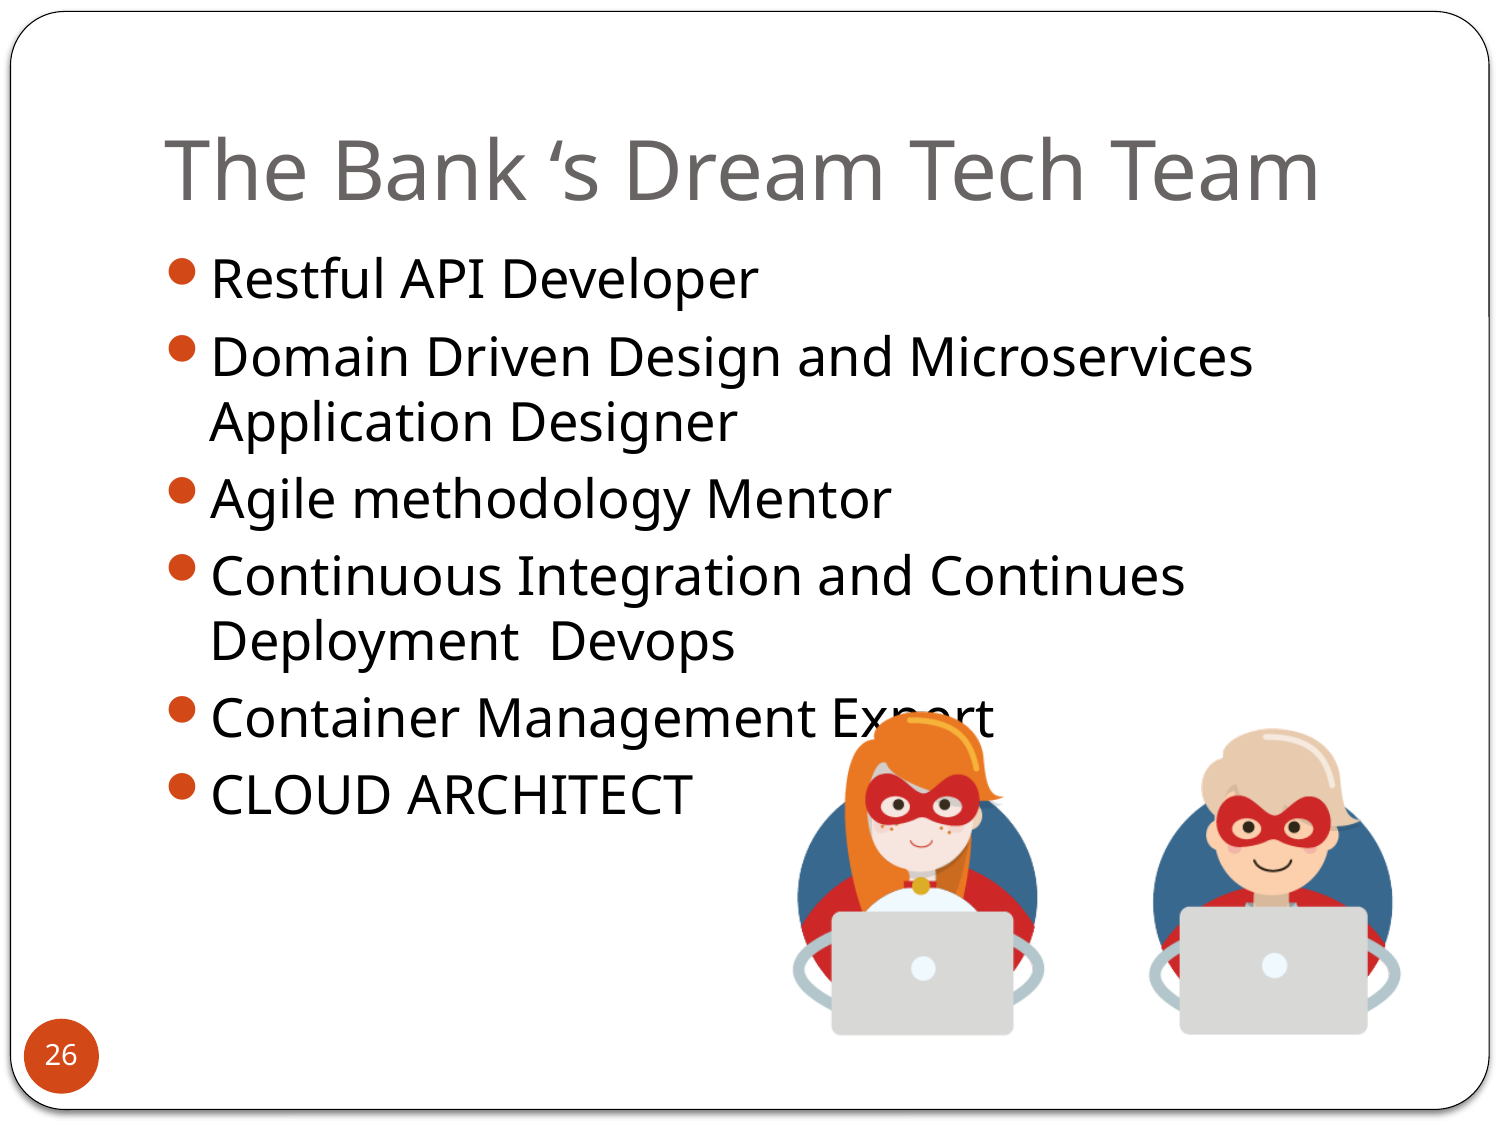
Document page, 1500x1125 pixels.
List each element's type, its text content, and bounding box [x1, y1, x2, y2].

picture [708, 624, 1462, 1076]
slide_number 26 [23, 1018, 99, 1094]
list Restful API Developer Domain Driven Design and Microservices Application Designer Agile methodology Mentor Continuous Integration and Continues Deployment Devops Container Management Expert CLOUD ARCHITECT [150, 237, 1425, 988]
title The Bank ‘s Dream Tech Team [150, 45, 1425, 233]
